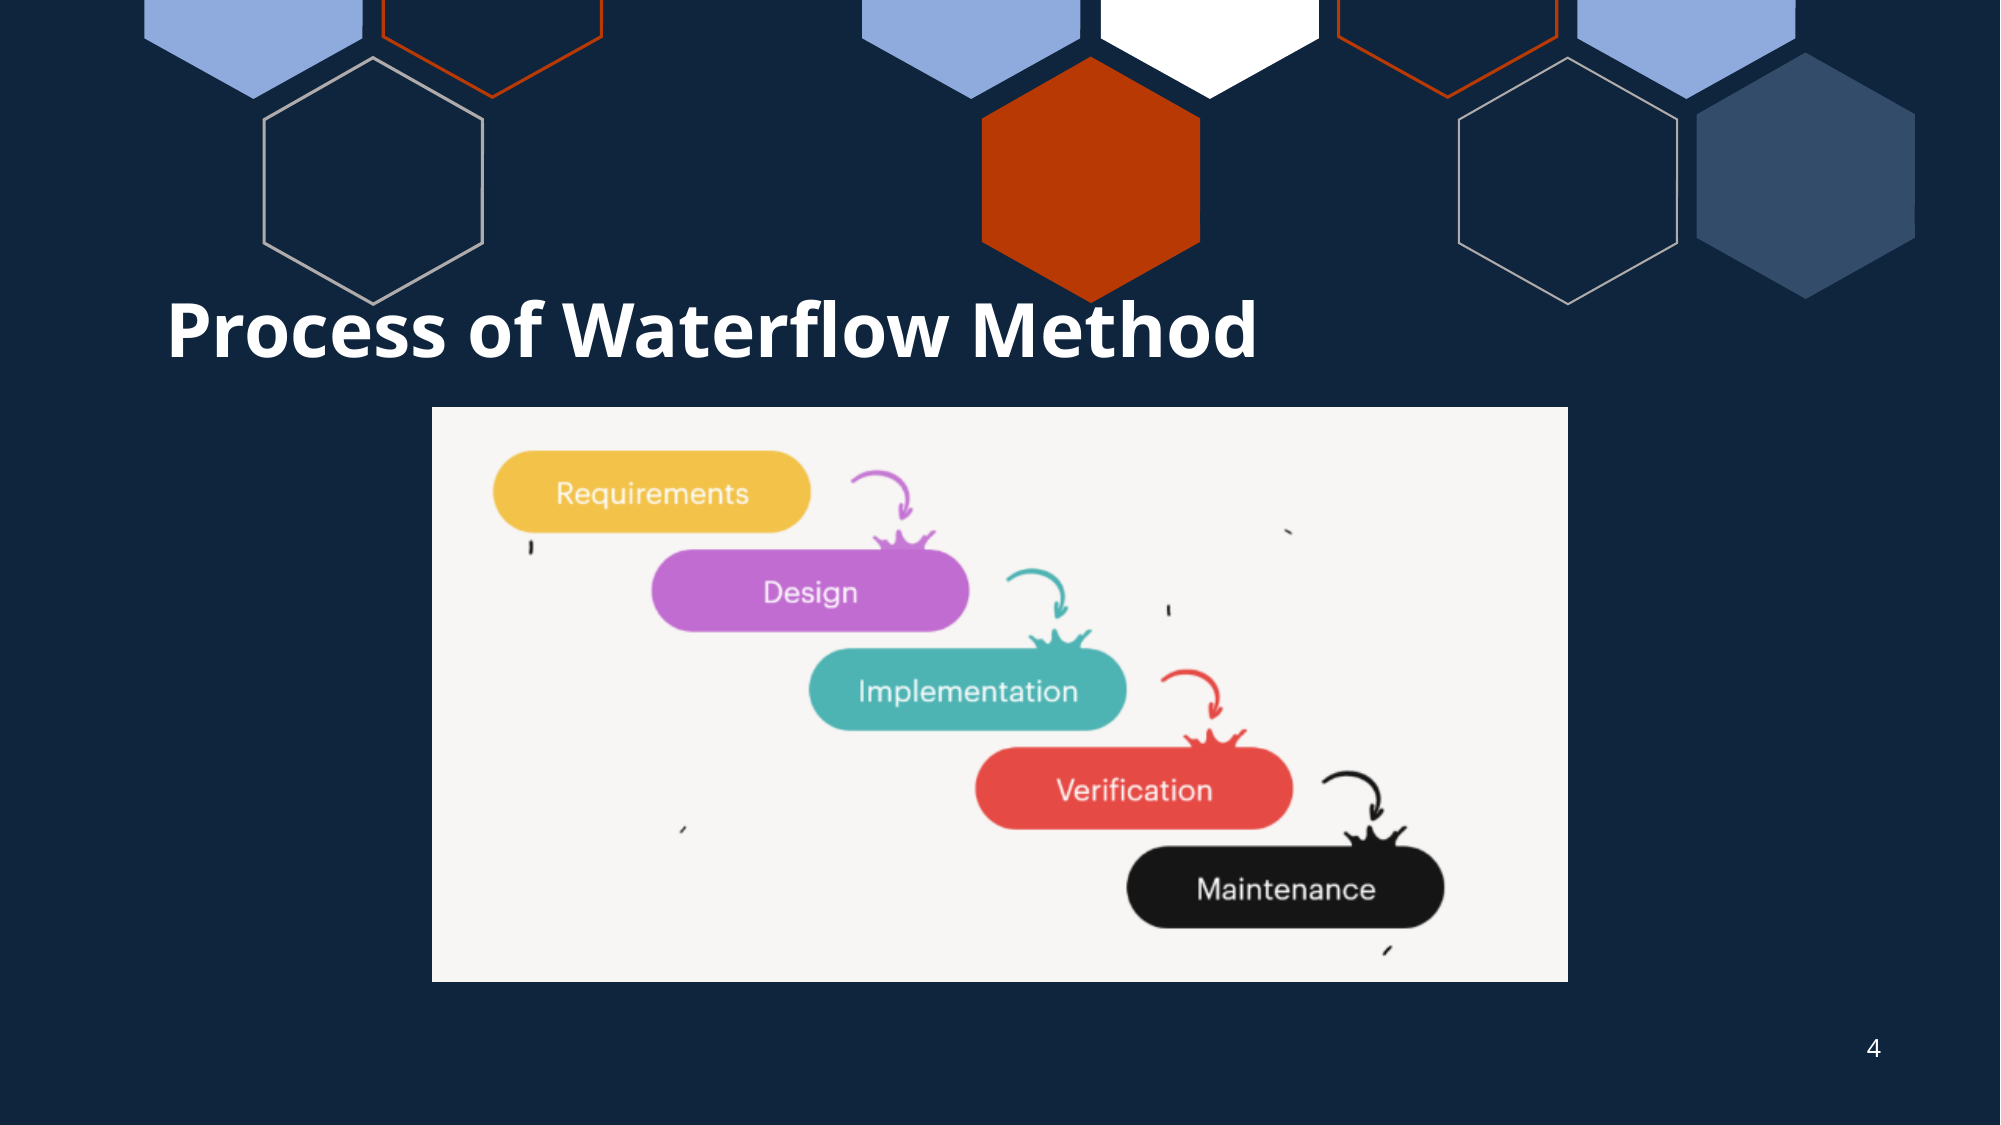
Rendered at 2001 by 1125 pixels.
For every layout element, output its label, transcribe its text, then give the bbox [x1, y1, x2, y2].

picture [432, 407, 1568, 982]
slide_number 4 [1836, 1020, 1912, 1080]
title Process of Waterflow Method [150, 285, 1718, 840]
